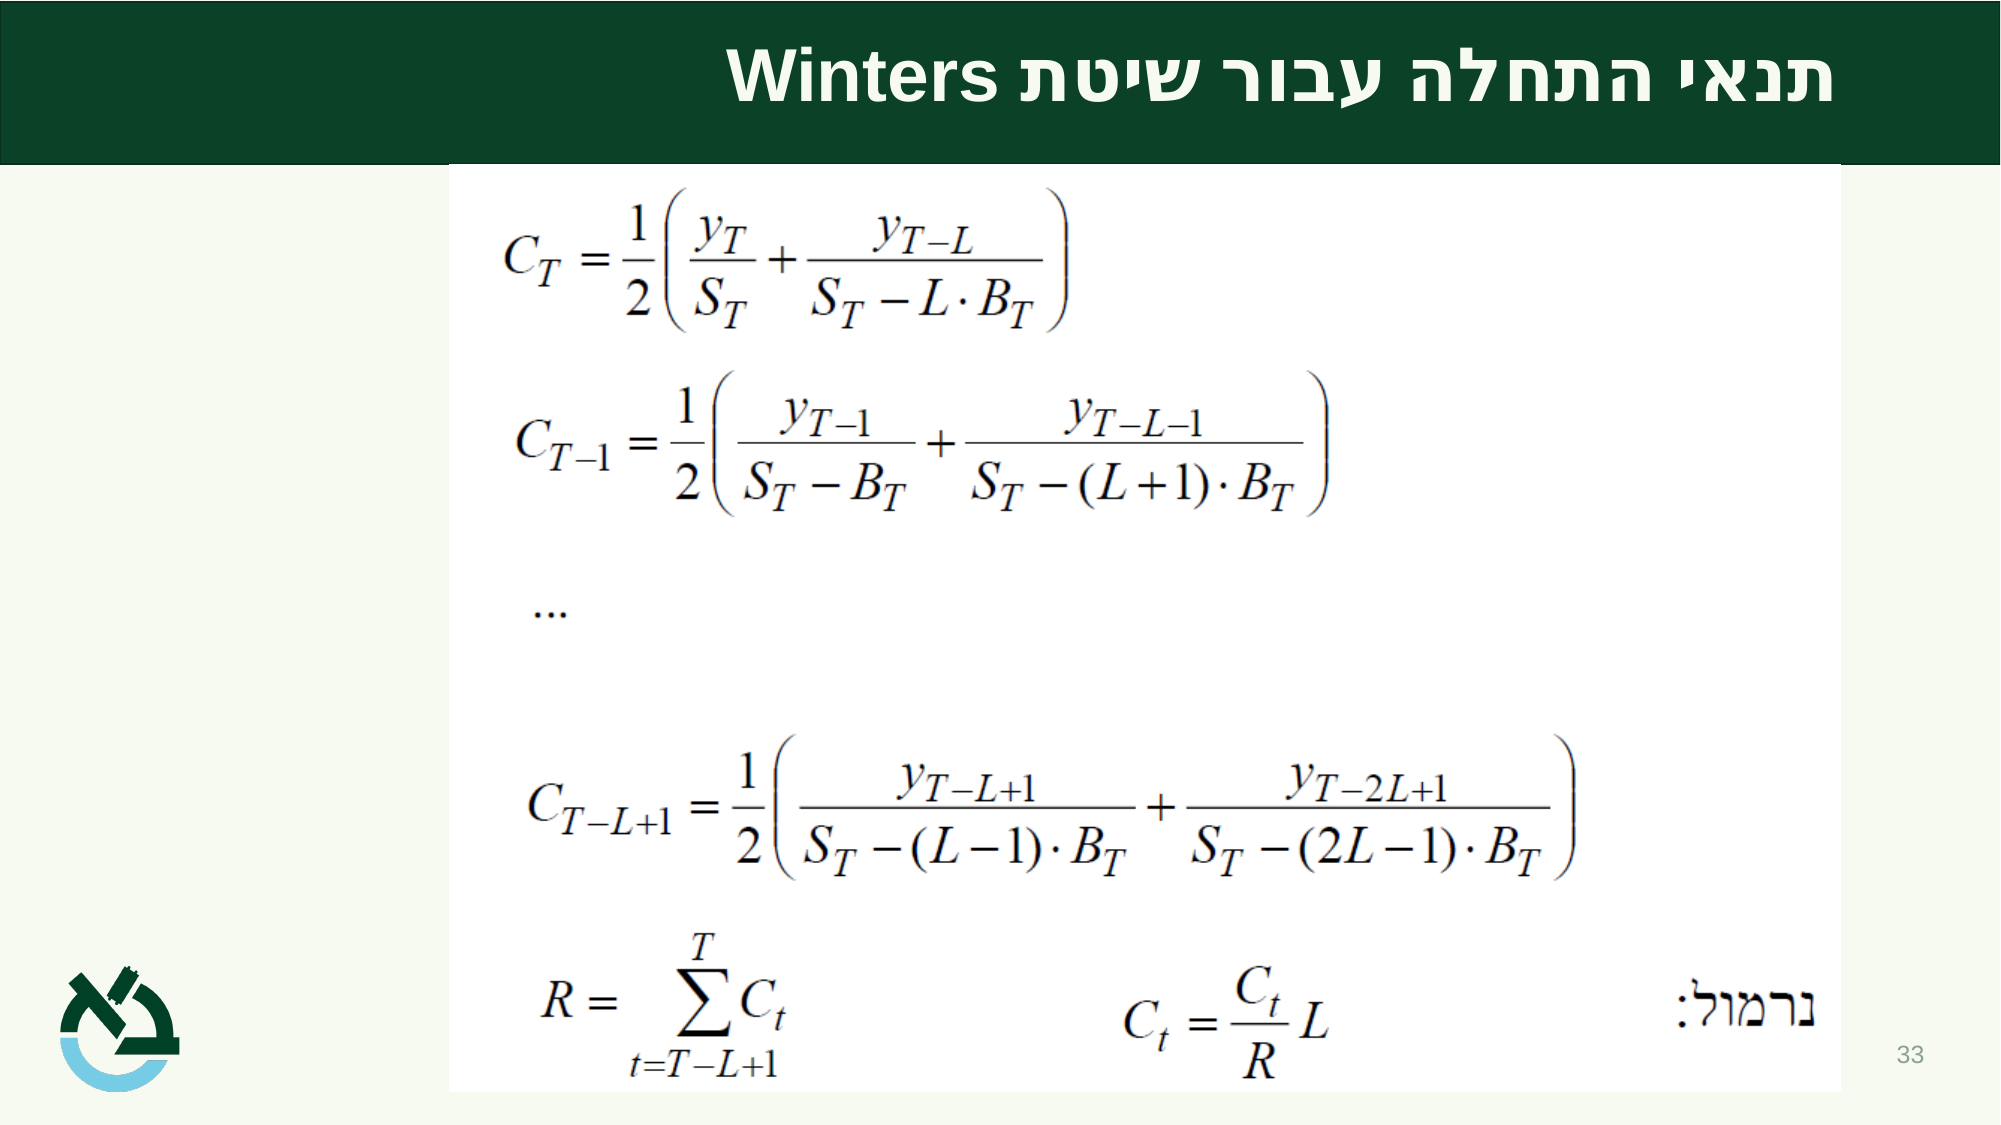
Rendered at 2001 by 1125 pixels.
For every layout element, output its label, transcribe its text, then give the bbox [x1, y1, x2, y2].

picture [449, 164, 1841, 1092]
title תנאי התחלה עבור שיטת Winters [645, 1, 1855, 165]
slide_number 33 [1861, 1023, 1940, 1084]
